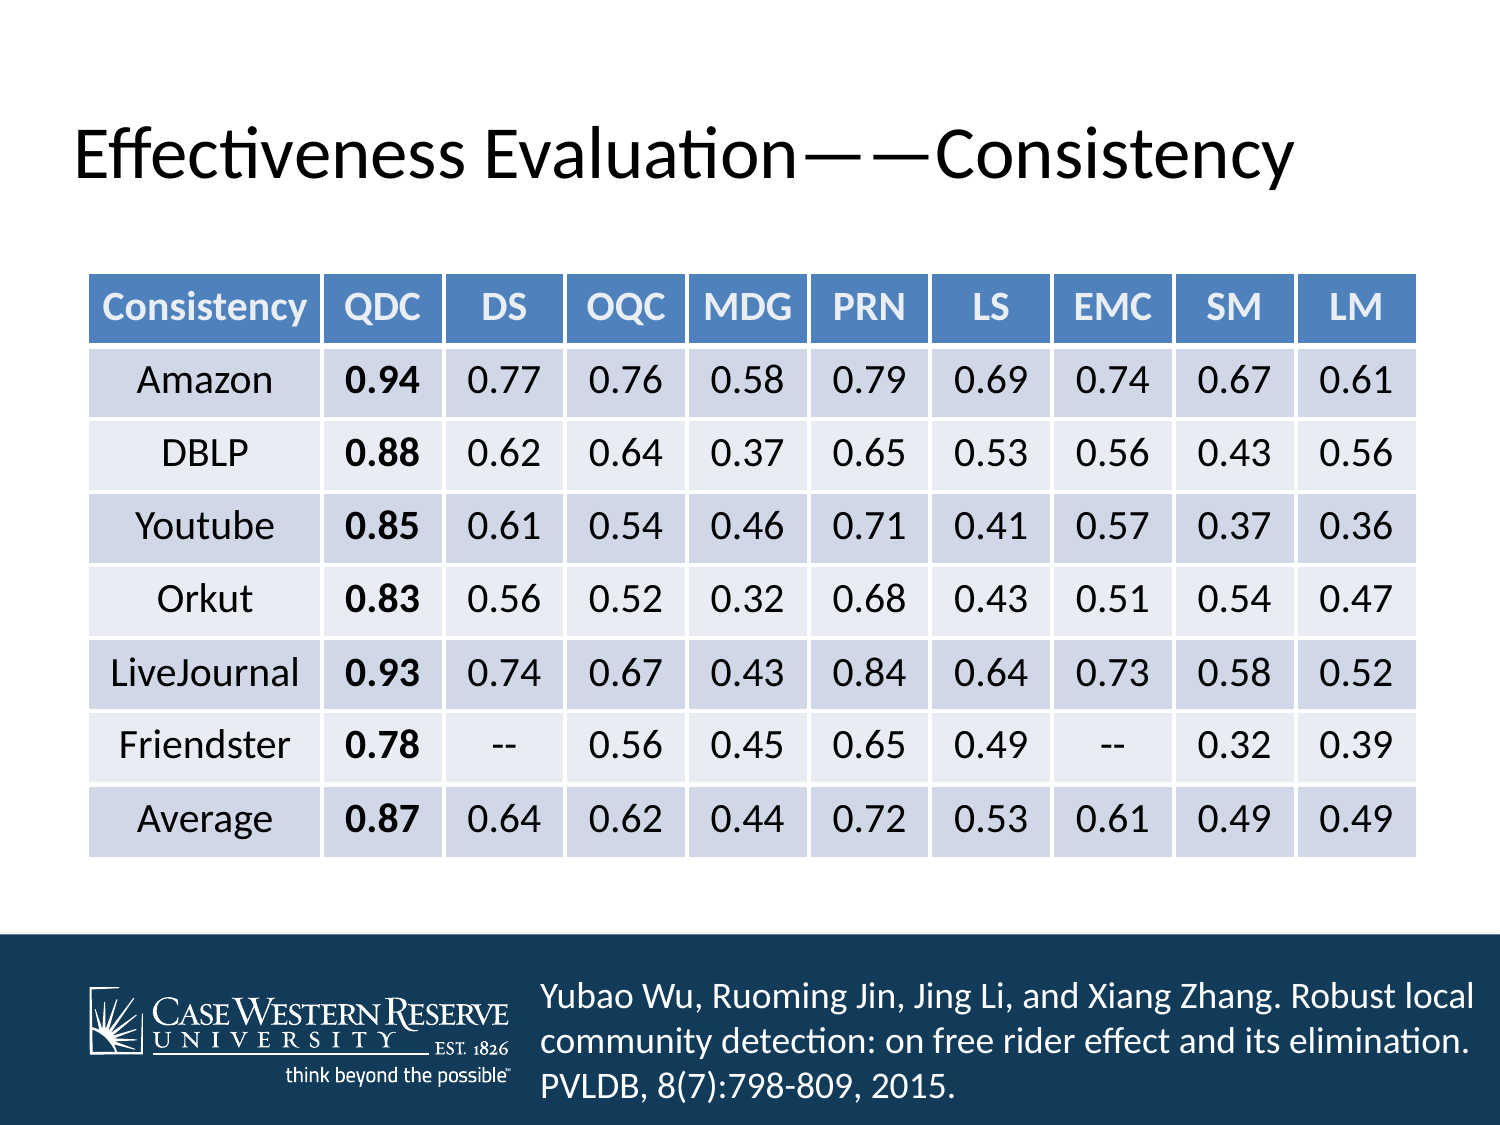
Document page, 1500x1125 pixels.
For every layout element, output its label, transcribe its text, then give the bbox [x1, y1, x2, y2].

table_cell 0.83 [324, 567, 442, 636]
table_cell 0.65 [811, 421, 928, 490]
table_cell 0.47 [1298, 567, 1416, 636]
table_cell 0.85 [324, 494, 442, 563]
table_cell 0.39 [1298, 713, 1416, 782]
table_cell 0.43 [689, 640, 807, 709]
table_cell 0.51 [1054, 567, 1172, 636]
table_cell 0.52 [567, 567, 685, 636]
table_cell 0.32 [689, 567, 807, 636]
table_cell 0.46 [689, 494, 807, 563]
table_cell 0.76 [567, 349, 685, 417]
table_cell 0.87 [324, 787, 442, 857]
table_cell -- [1054, 713, 1172, 782]
table_cell 0.56 [567, 713, 685, 782]
table_header DS [446, 274, 563, 343]
table_cell 0.65 [811, 713, 928, 782]
table_cell Amazon [89, 349, 320, 417]
table_header LM [1298, 274, 1416, 343]
table_cell 0.88 [324, 421, 442, 490]
table_header EMC [1054, 274, 1172, 343]
table_cell 0.64 [932, 640, 1050, 709]
table_cell DBLP [89, 421, 320, 490]
table_cell 0.43 [1176, 421, 1294, 490]
text_box Yubao Wu, Ruoming Jin, Jing Li, and Xiang Zhang. Robust local community detection: on free rider effect and its elimination. PVLDB, 8(7):798-809, 2015. [525, 964, 1494, 1114]
table_cell 0.77 [446, 349, 563, 417]
table_cell 0.84 [811, 640, 928, 709]
table_cell 0.36 [1298, 494, 1416, 563]
table_cell 0.64 [446, 787, 563, 857]
table_cell 0.62 [446, 421, 563, 490]
table_cell 0.69 [932, 349, 1050, 417]
table_cell 0.57 [1054, 494, 1172, 563]
table_cell 0.32 [1176, 713, 1294, 782]
table_header LS [932, 274, 1050, 343]
table_header PRN [811, 274, 928, 343]
table_cell 0.49 [932, 713, 1050, 782]
table_cell 0.41 [932, 494, 1050, 563]
table_cell 0.71 [811, 494, 928, 563]
table_cell 0.54 [1176, 567, 1294, 636]
table_header QDC [324, 274, 442, 343]
table_header SM [1176, 274, 1294, 343]
table_cell 0.61 [1054, 787, 1172, 857]
table_cell 0.67 [1176, 349, 1294, 417]
table_cell Friendster [89, 713, 320, 782]
table_cell 0.44 [689, 787, 807, 857]
table_cell 0.73 [1054, 640, 1172, 709]
table_cell 0.62 [567, 787, 685, 857]
table_cell 0.67 [567, 640, 685, 709]
table_cell 0.68 [811, 567, 928, 636]
table_cell 0.79 [811, 349, 928, 417]
table_cell 0.61 [1298, 349, 1416, 417]
table_cell 0.78 [324, 713, 442, 782]
table_cell 0.61 [446, 494, 563, 563]
table_cell 0.93 [324, 640, 442, 709]
table_cell Orkut [89, 567, 320, 636]
table_cell 0.56 [1298, 421, 1416, 490]
table_cell 0.53 [932, 787, 1050, 857]
title Effectiveness Evaluation——Consistency [58, 95, 1332, 204]
table_cell LiveJournal [89, 640, 320, 709]
table_cell 0.52 [1298, 640, 1416, 709]
table_cell 0.72 [811, 787, 928, 857]
table_cell 0.74 [446, 640, 563, 709]
table_cell 0.37 [1176, 494, 1294, 563]
table_cell 0.56 [446, 567, 563, 636]
table_cell 0.54 [567, 494, 685, 563]
table_cell 0.43 [932, 567, 1050, 636]
table_header Consistency [89, 274, 320, 343]
table_cell Youtube [89, 494, 320, 563]
table_cell 0.64 [567, 421, 685, 490]
table_cell 0.74 [1054, 349, 1172, 417]
table_cell -- [446, 713, 563, 782]
table_cell 0.37 [689, 421, 807, 490]
table_cell 0.45 [689, 713, 807, 782]
table_header MDG [689, 274, 807, 343]
table_cell 0.58 [1176, 640, 1294, 709]
table_header OQC [567, 274, 685, 343]
table_cell 0.53 [932, 421, 1050, 490]
table_cell 0.49 [1176, 787, 1294, 857]
table_cell 0.56 [1054, 421, 1172, 490]
table_cell 0.58 [689, 349, 807, 417]
table_cell 0.94 [324, 349, 442, 417]
table_cell Average [89, 787, 320, 857]
table_cell 0.49 [1298, 787, 1416, 857]
